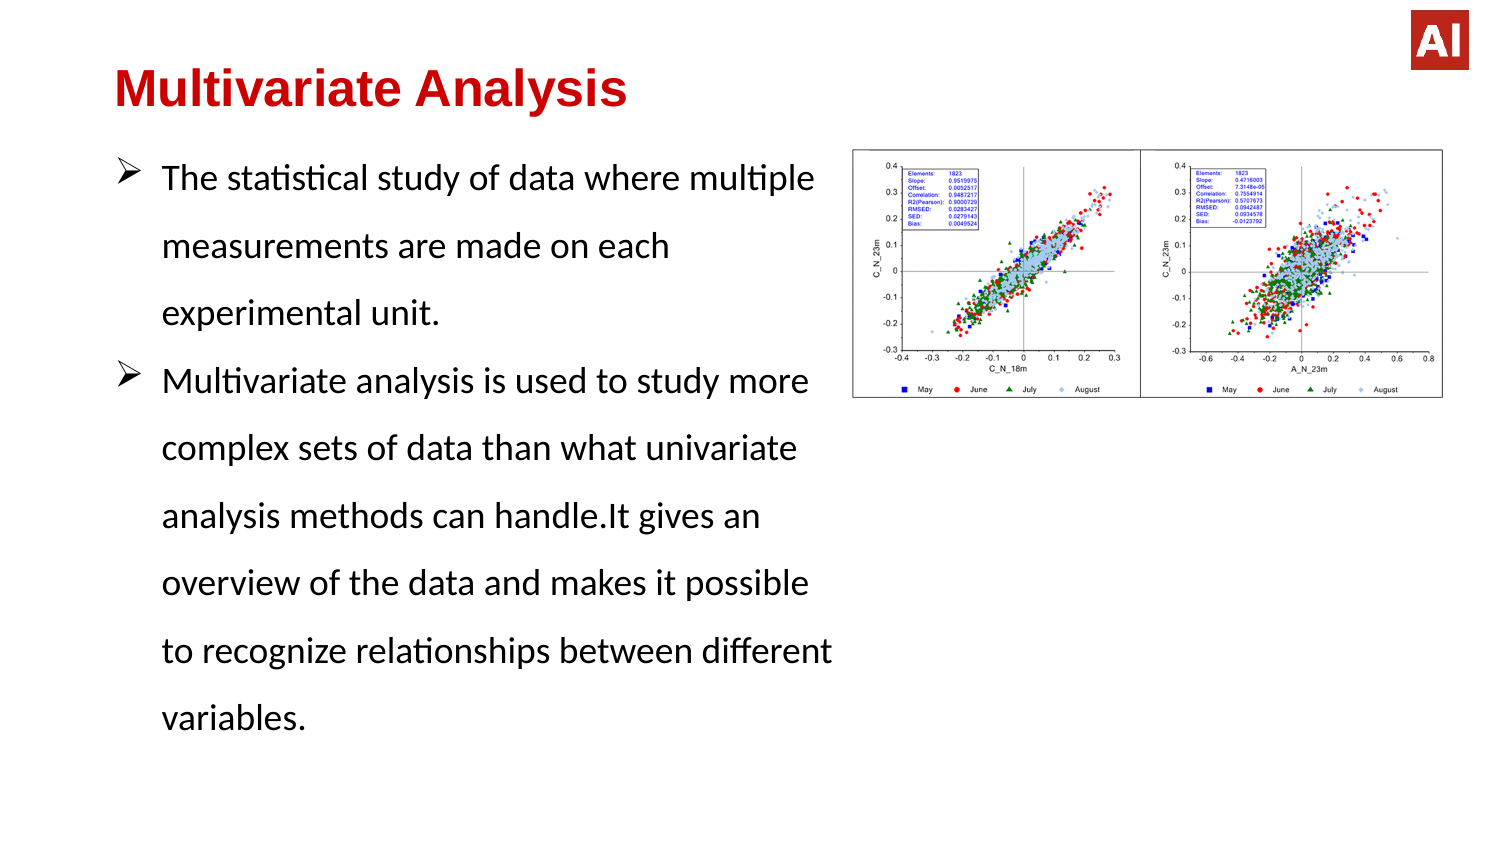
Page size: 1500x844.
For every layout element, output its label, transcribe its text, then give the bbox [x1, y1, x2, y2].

text_box Multivariate Analysis [99, 46, 1063, 145]
picture [849, 146, 1446, 401]
text_box The statistical study of data where multiple measurements are made on each experimental unit. Multivariate analysis is used to study more complex sets of data than what univariate analysis methods can handle.It gives an overview of the data and makes it possible to recognize relationships between different variables. [99, 123, 863, 746]
picture [1411, 10, 1469, 70]
